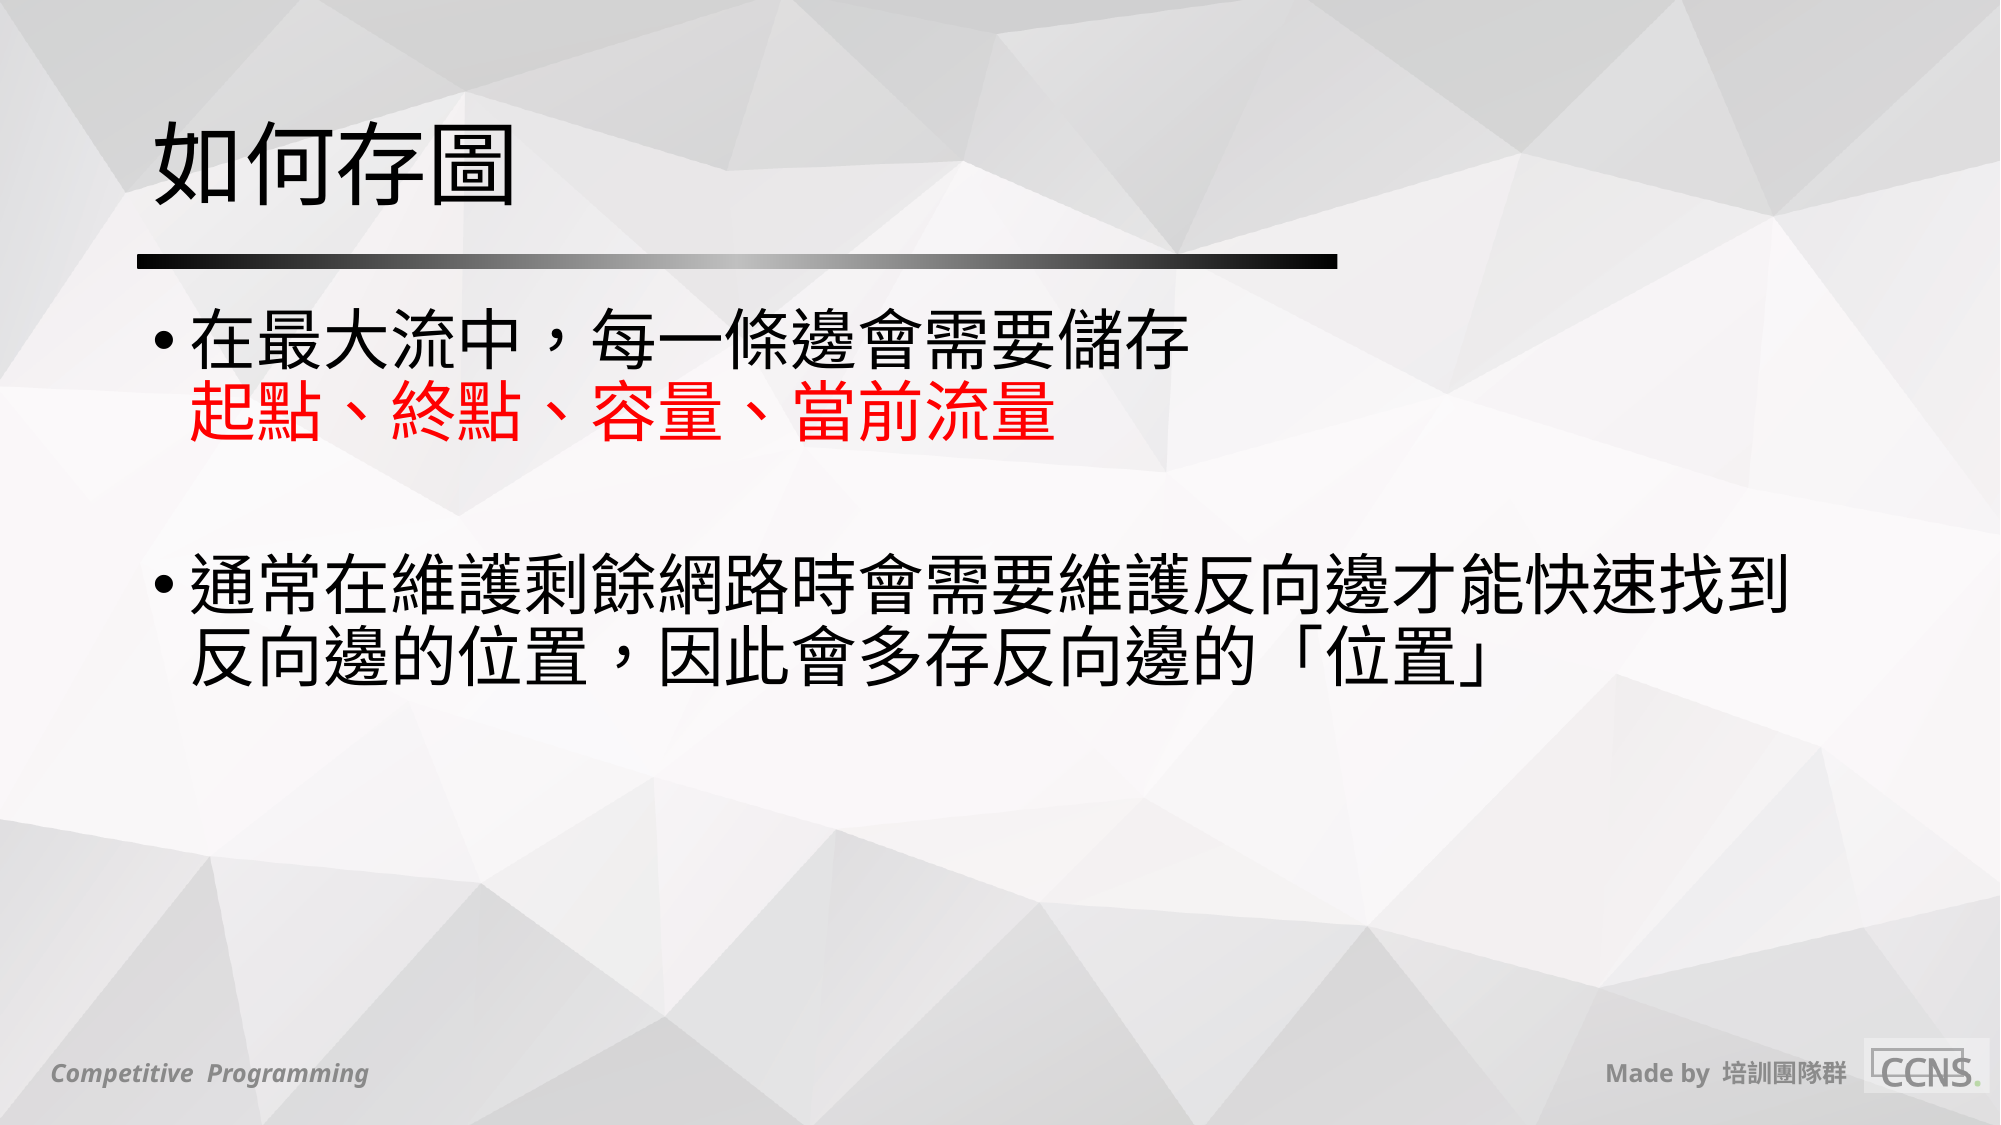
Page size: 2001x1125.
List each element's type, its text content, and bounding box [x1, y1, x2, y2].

title 如何存圖 [137, 59, 1863, 278]
list 在最大流中，每一條邊會需要儲存 起點、終點、容量、當前流量 通常在維護剩餘網路時會需要維護反向邊才能快速找到反向邊的位置，因此會多存反向邊的「位置」 [137, 299, 1863, 1014]
picture [0, 0, 2000, 1125]
